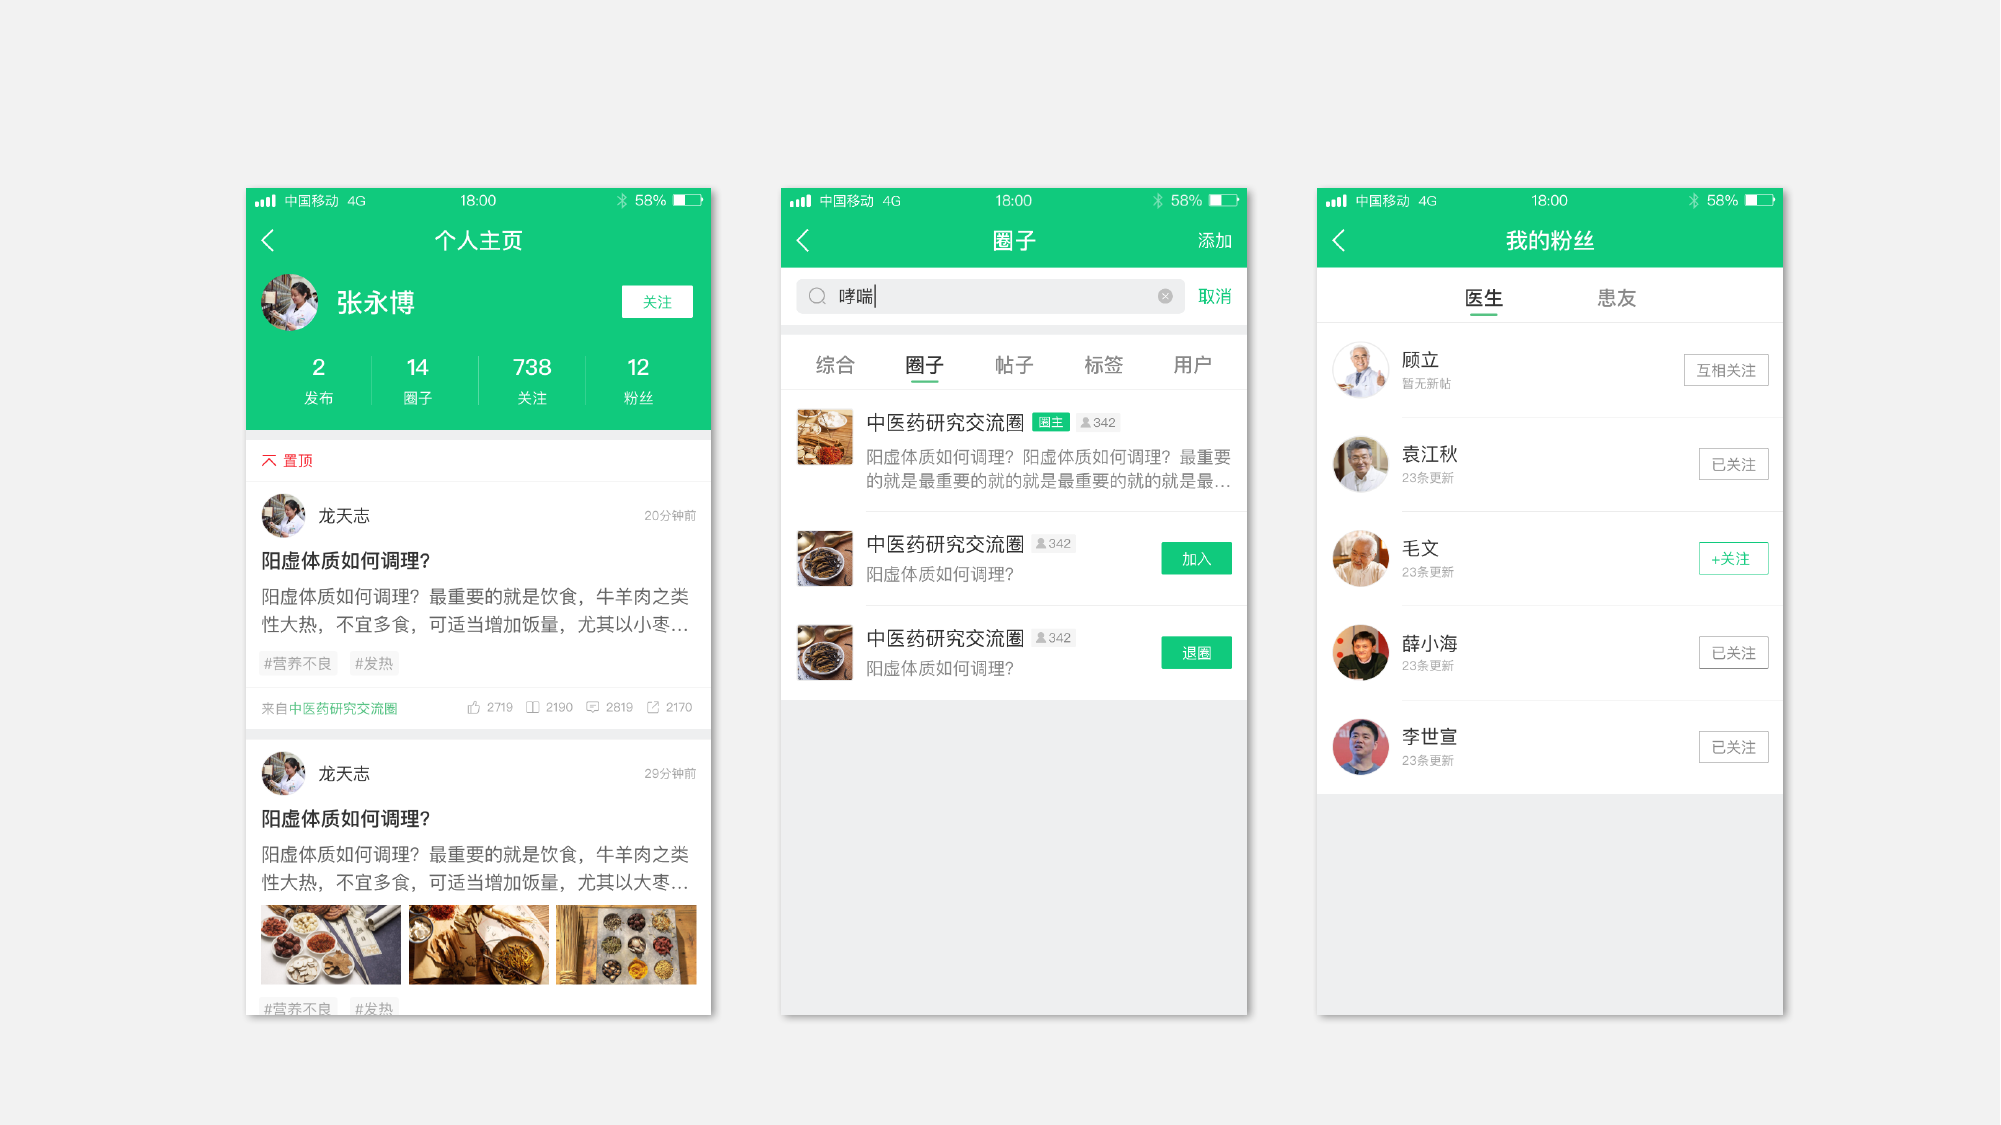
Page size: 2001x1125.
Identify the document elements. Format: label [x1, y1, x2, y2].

picture [245, 187, 711, 1015]
picture [781, 187, 1247, 1015]
picture [1317, 187, 1783, 1015]
